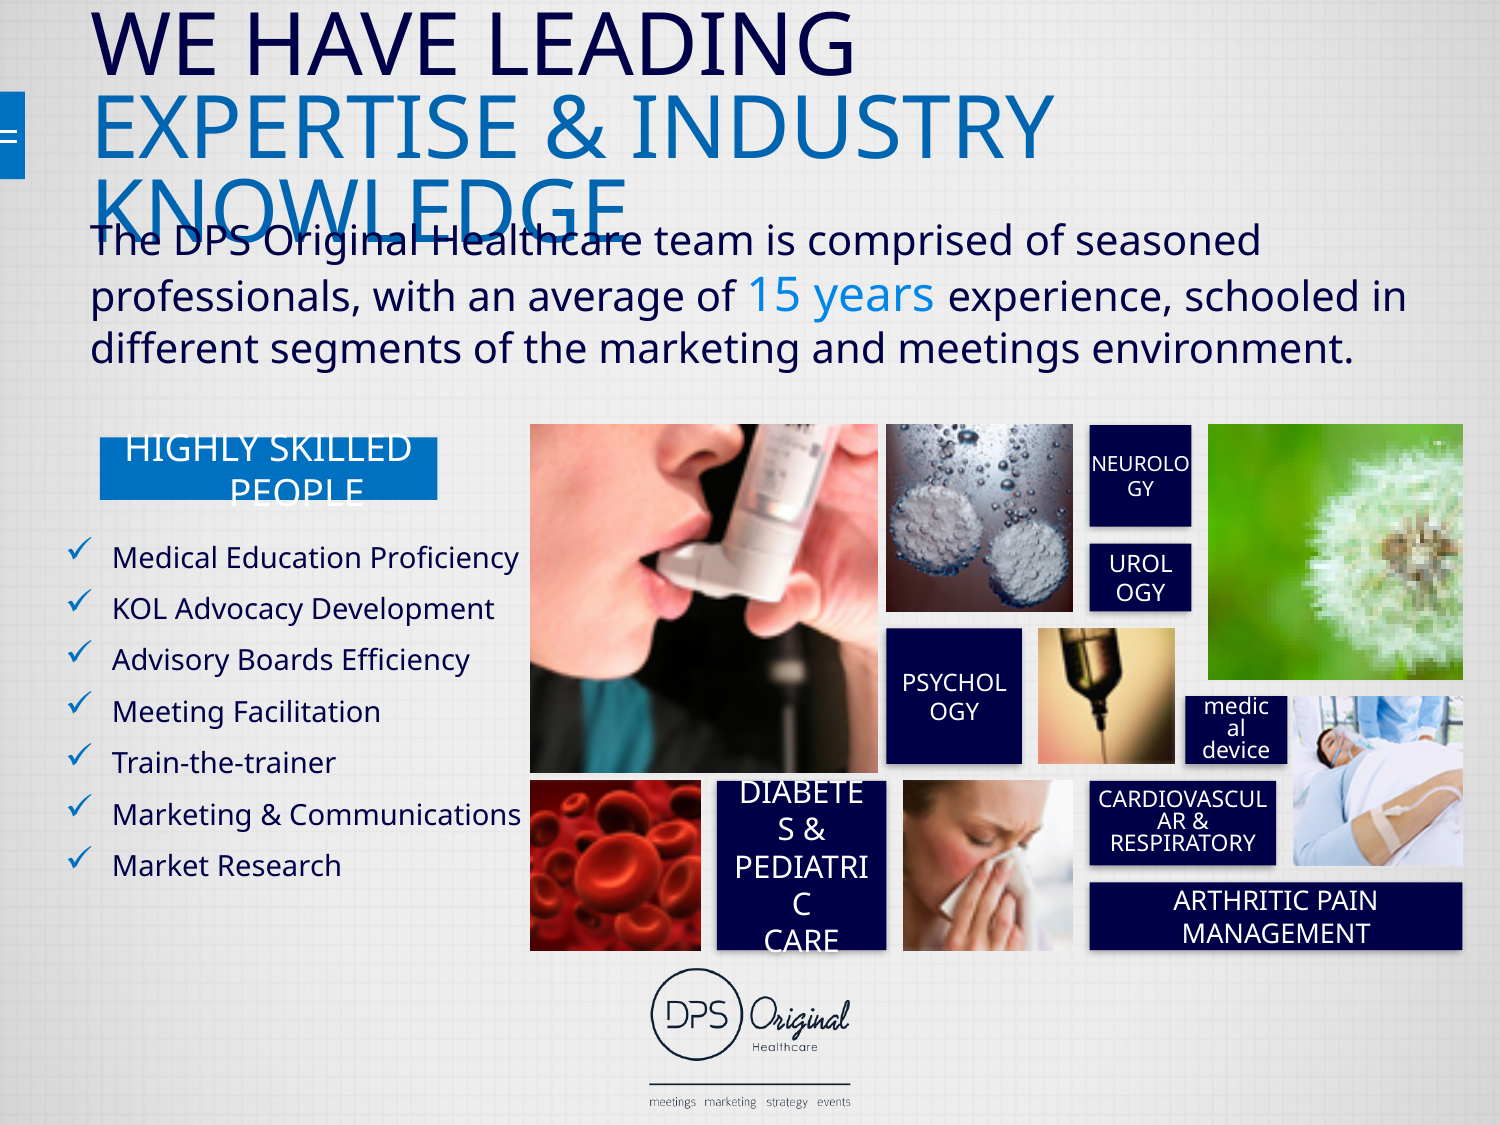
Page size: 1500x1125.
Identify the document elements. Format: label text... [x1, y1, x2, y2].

text_box WE HAVE LEADING EXPERTISE & INDUSTRY KNOWLEDGE [75, 87, 1325, 180]
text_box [530, 424, 1463, 951]
list HIGHLY SKILLED PEOPLE [99, 437, 438, 500]
picture [0, 0, 1500, 1125]
text_box The DPS Original Healthcare team is comprised of seasoned professionals, with an average of 15 years experience, schooled in different segments of the marketing and meetings environment. [75, 206, 1475, 275]
list Medical Education Proficiency KOL Advocacy Development Advisory Boards Efficiency Meeting Facilitation Train-the-trainer Marketing & Communications Market Research [50, 520, 588, 1125]
